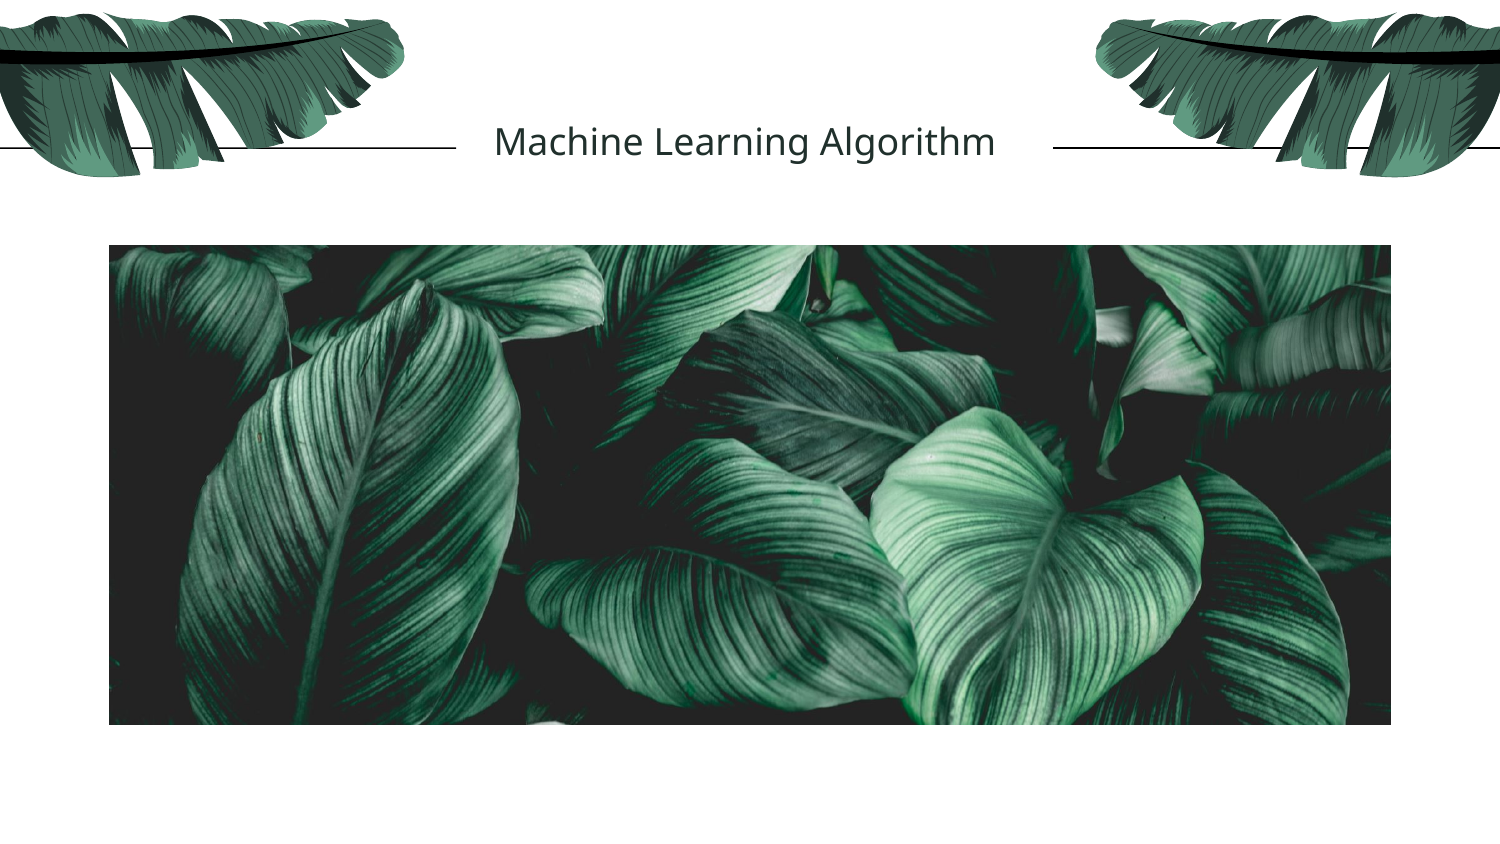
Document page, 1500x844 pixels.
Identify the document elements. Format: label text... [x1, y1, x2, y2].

title Machine Learning Algorithm [446, 103, 1054, 193]
picture [108, 245, 1392, 726]
